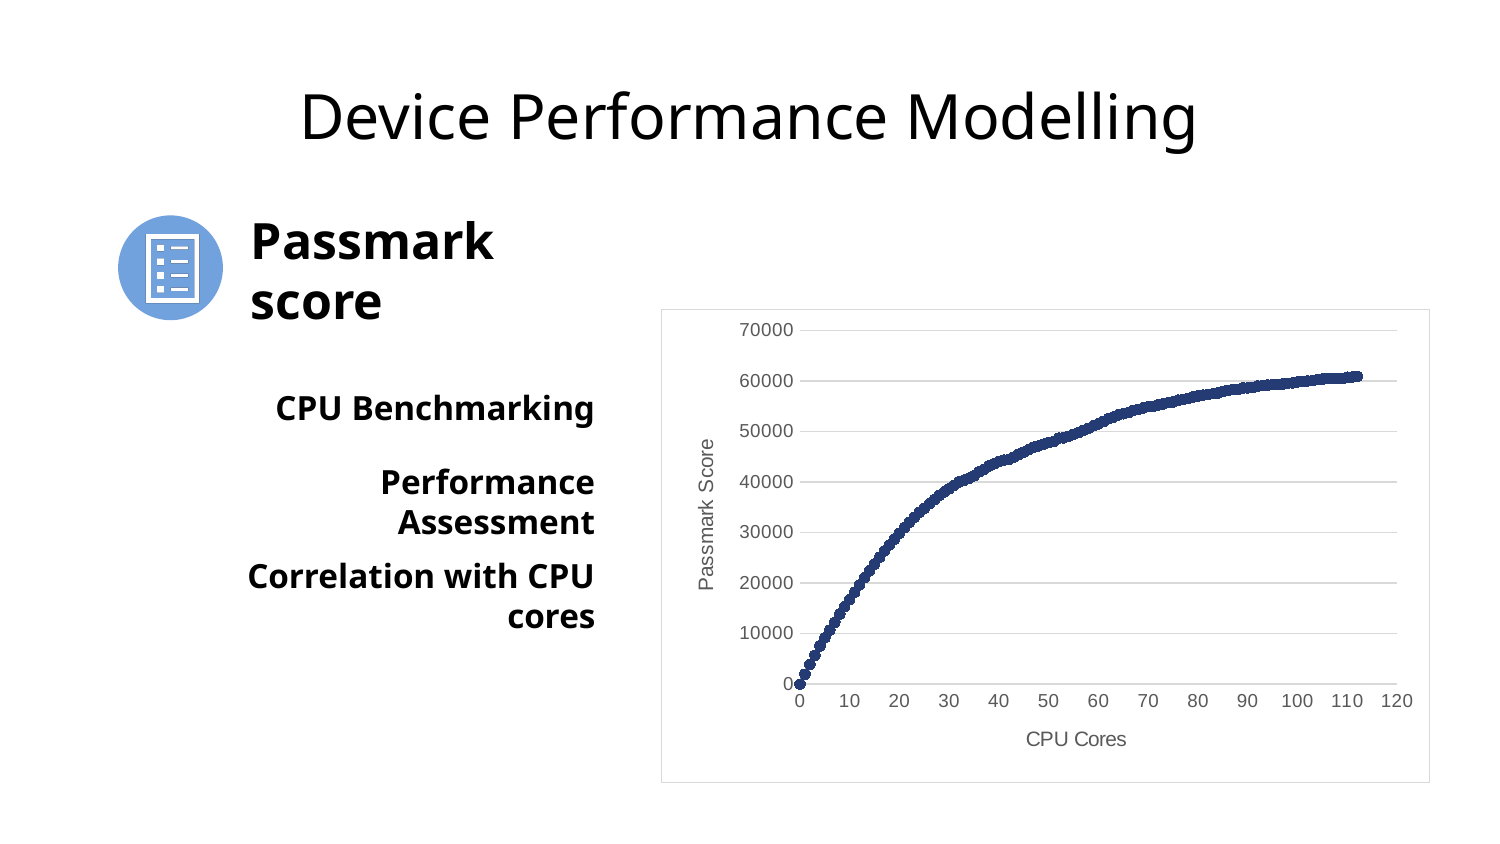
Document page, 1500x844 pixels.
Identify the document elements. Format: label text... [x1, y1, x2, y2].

text_box CPU Benchmarking [188, 378, 611, 436]
title Device Performance Modelling [75, 88, 1425, 141]
chart [661, 309, 1430, 783]
picture [130, 227, 214, 311]
text_box [118, 241, 125, 294]
text_box Passmark score [235, 239, 608, 300]
text_box [218, 245, 223, 290]
text_box Correlation with CPU cores [188, 566, 611, 624]
text_box Performance Assessment [188, 472, 611, 530]
text_box [140, 215, 201, 225]
